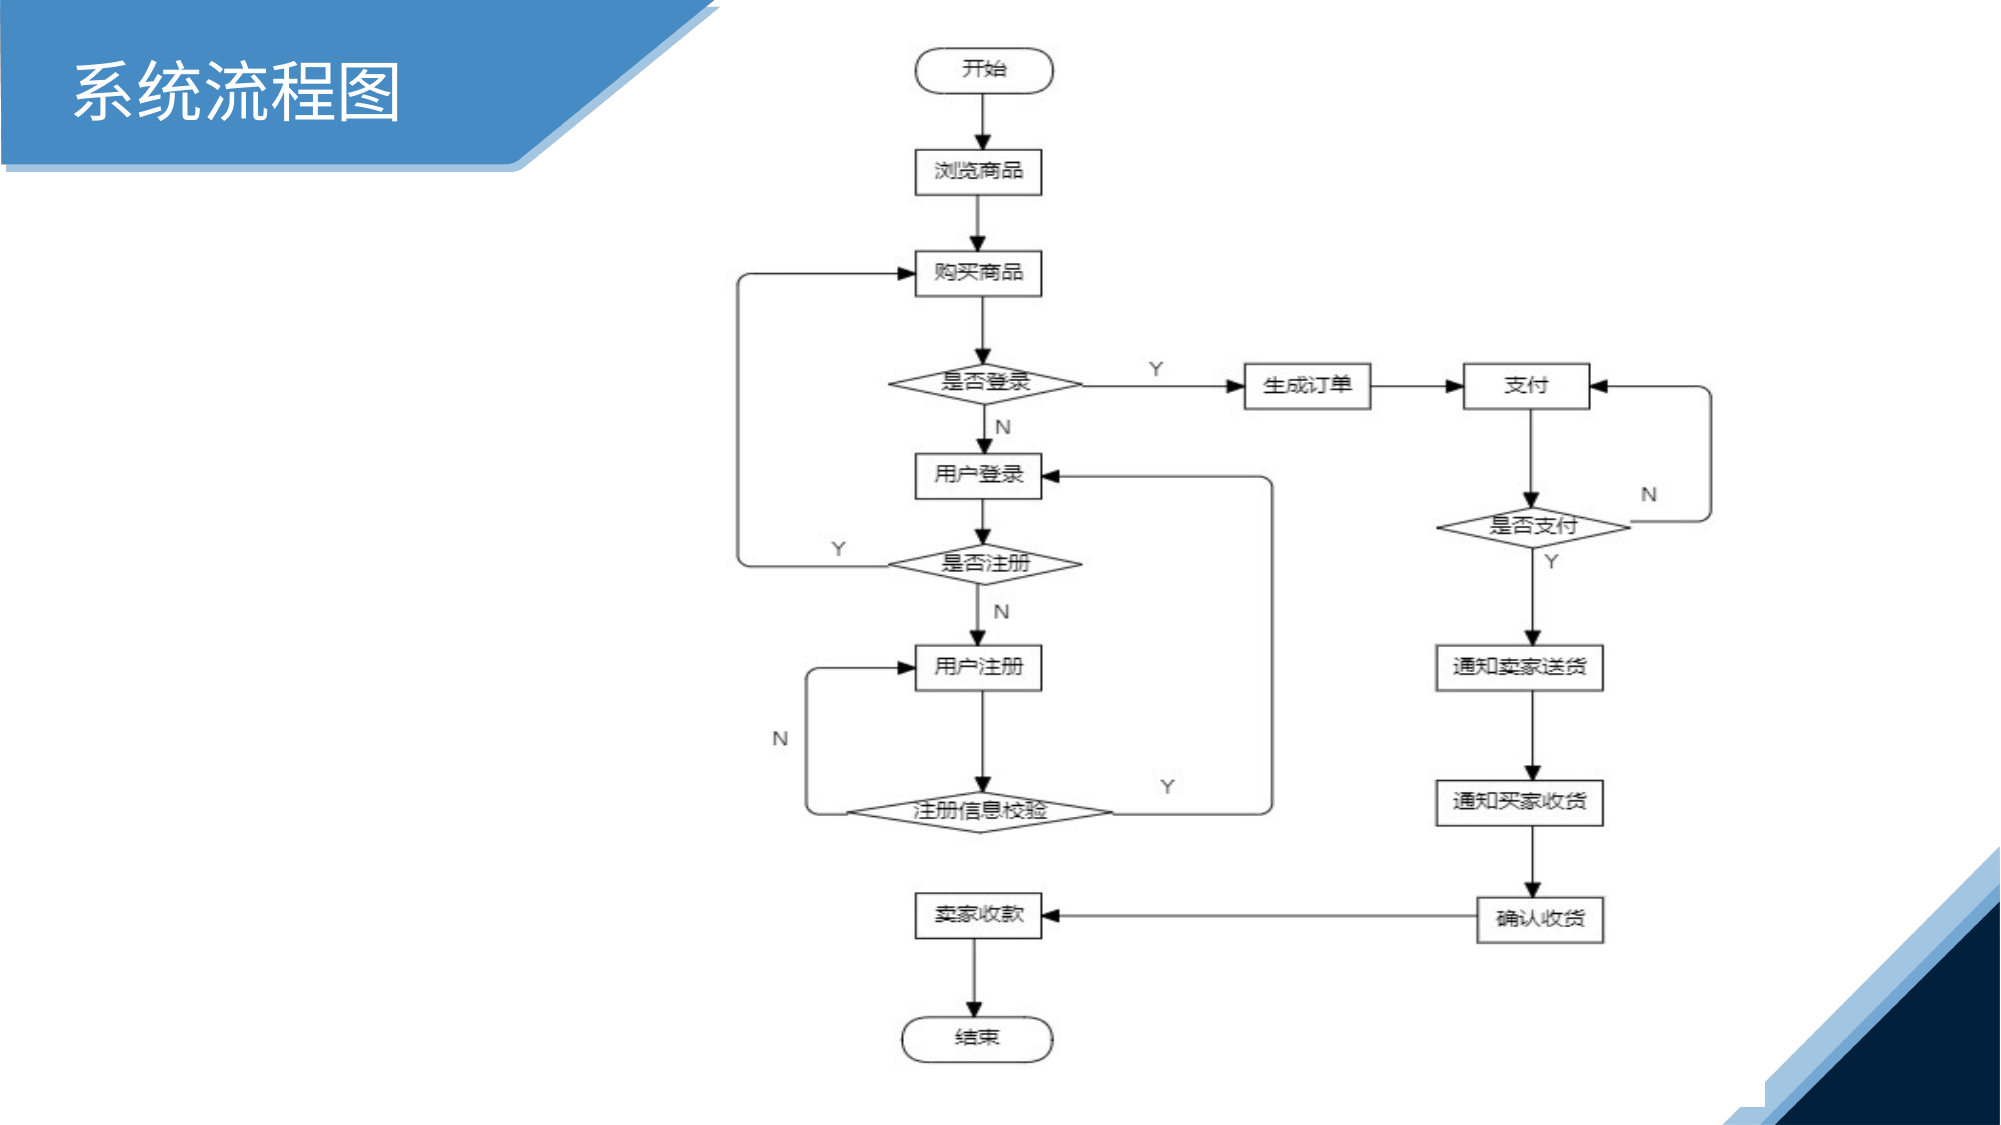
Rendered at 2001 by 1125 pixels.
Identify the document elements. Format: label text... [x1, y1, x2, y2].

text_box 系统流程图 [55, 42, 528, 137]
picture [0, 0, 2000, 1125]
